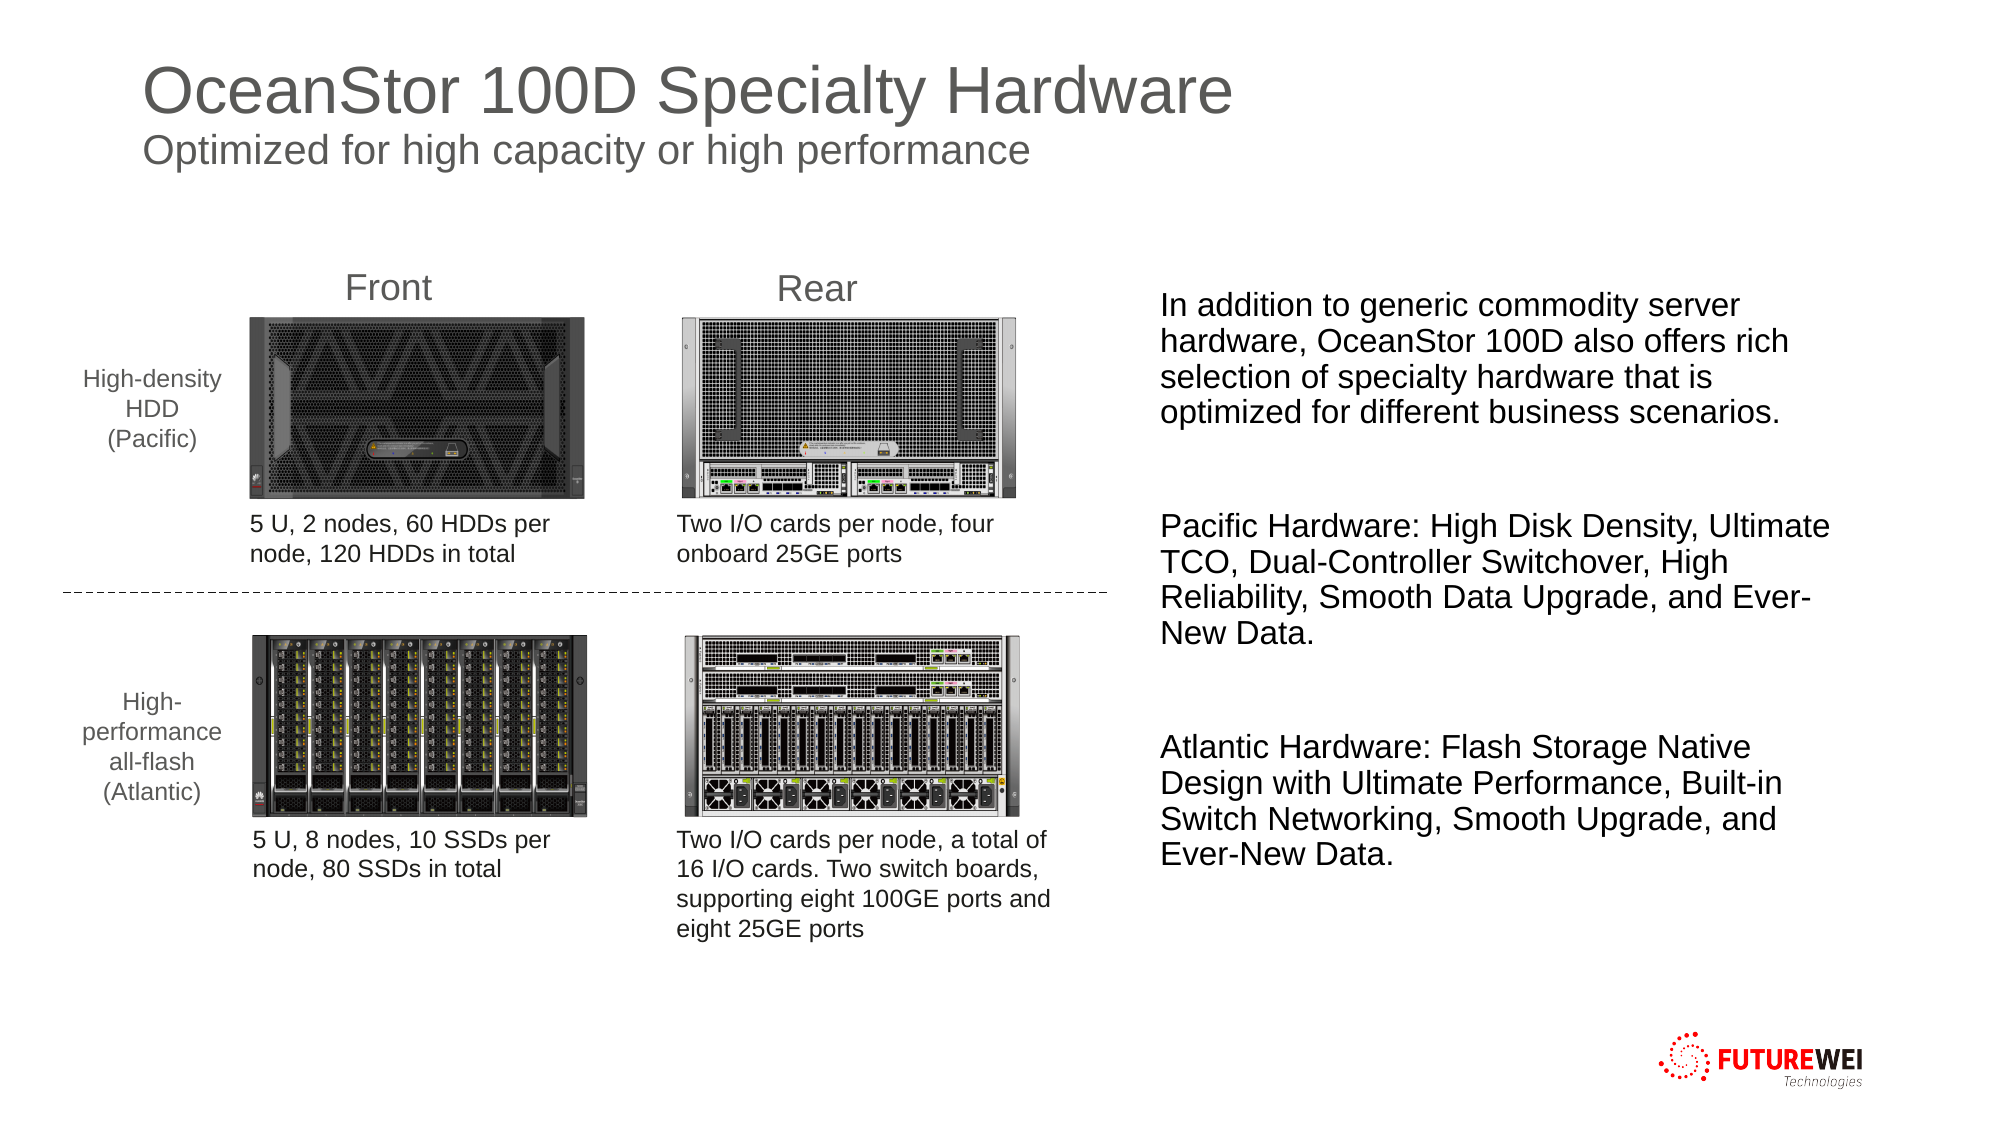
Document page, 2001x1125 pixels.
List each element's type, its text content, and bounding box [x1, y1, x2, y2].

picture [1638, 1011, 1882, 1102]
list In addition to generic commodity server hardware, OceanStor 100D also offers rich selection of specialty hardware that is optimized for different business scenarios. Pacific Hardware: High Disk Density, Ultimate TCO, Dual-Controller Switchover, High Reliability, Smooth Data Upgrade, and Ever-New Data. Atlantic Hardware: Flash Storage Native Design with Ultimate Performance, Built-in Switch Networking, Smooth Upgrade, and Ever-New Data. [1144, 280, 1853, 953]
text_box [60, 263, 1109, 954]
title OceanStor 100D Specialty Hardware Optimized for high capacity or high performance [127, 48, 1853, 213]
